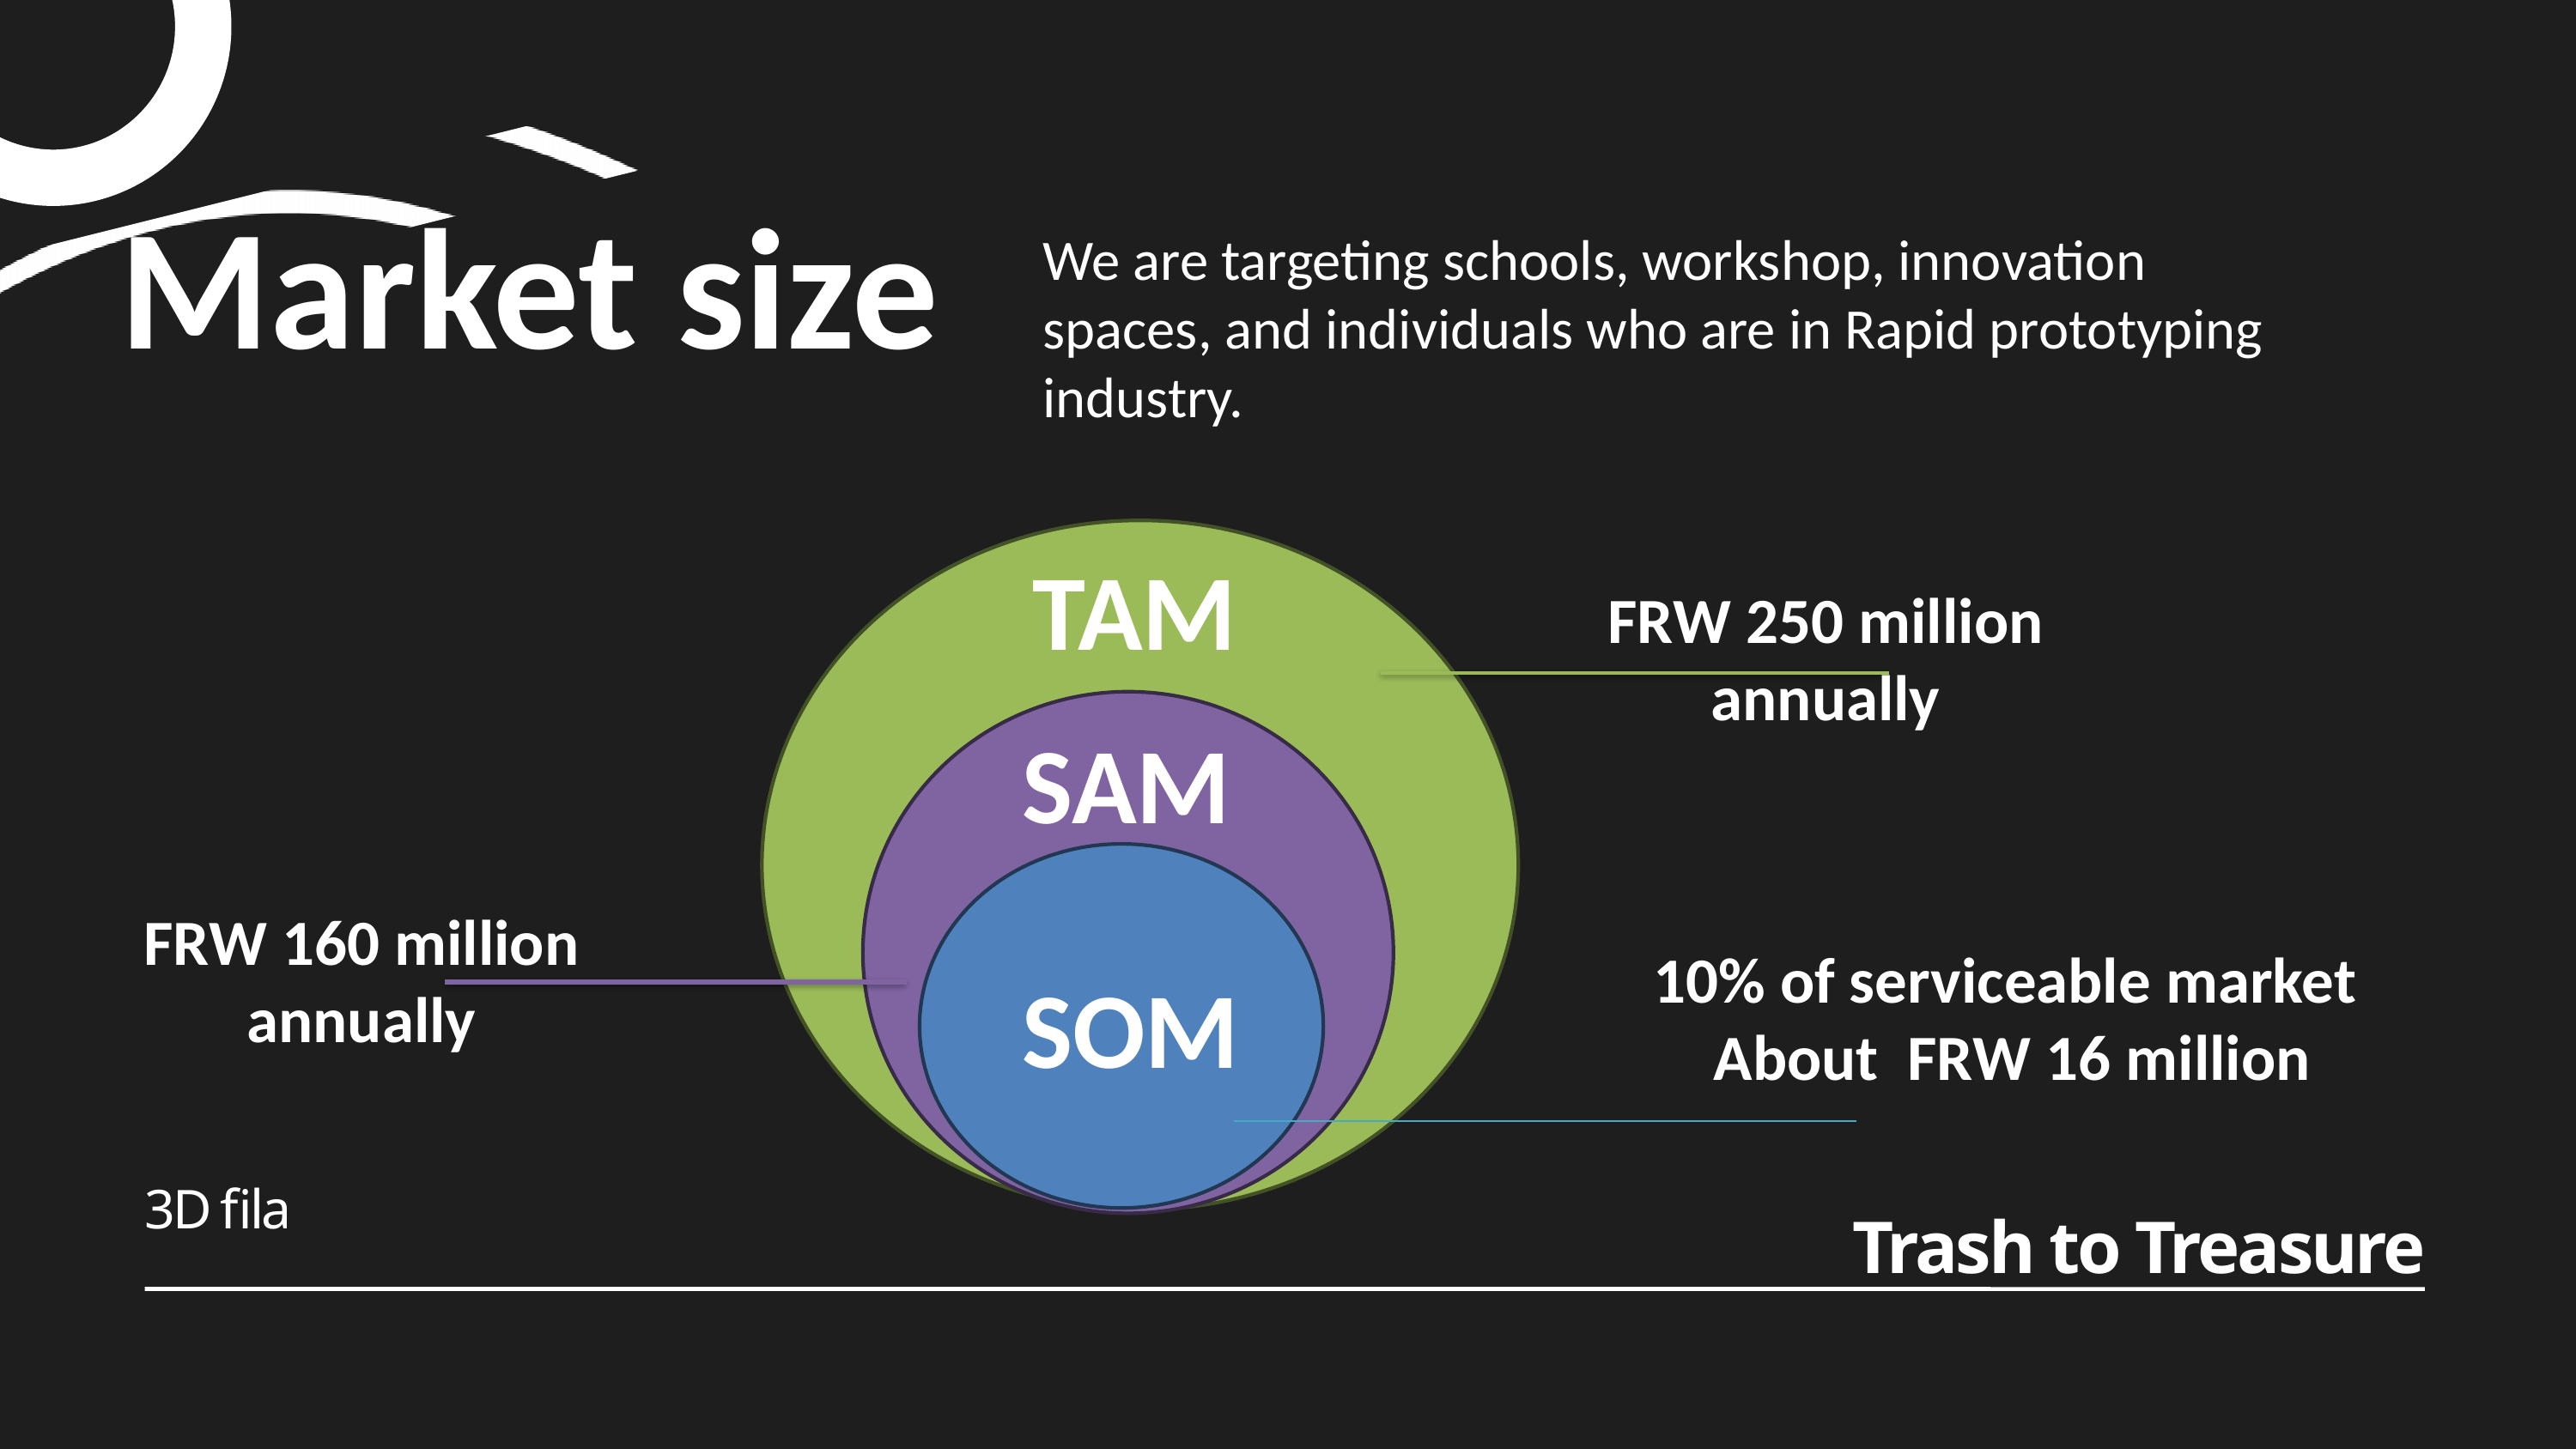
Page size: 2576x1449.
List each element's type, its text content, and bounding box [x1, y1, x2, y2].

text_box 3D fila [144, 1192, 629, 1240]
text_box Trash to Treasure [1771, 1240, 2427, 1288]
text_box [860, 732, 1327, 1216]
text_box FRW 250 million annually [1512, 573, 2139, 740]
text_box [1028, 689, 1229, 709]
text_box Market size [119, 177, 1005, 384]
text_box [0, 0, 204, 179]
text_box SAM [982, 709, 1271, 852]
text_box FRW 160 million annually [46, 894, 678, 1062]
text_box [323, 74, 750, 177]
text_box [0, 227, 119, 330]
text_box [917, 852, 1326, 1210]
text_box [1191, 1129, 1387, 1209]
text_box [786, 991, 1023, 1195]
text_box [1189, 730, 1395, 1120]
text_box [760, 561, 1521, 1120]
text_box TAM [945, 537, 1324, 679]
text_box [1019, 518, 1261, 537]
text_box We are targeting schools, workshop, innovation spaces, and individuals who are in Rapid prototyping industry. [1030, 216, 2292, 435]
text_box SOM [977, 954, 1284, 1096]
text_box 10% of serviceable market About FRW 16 million [1608, 932, 2417, 1178]
